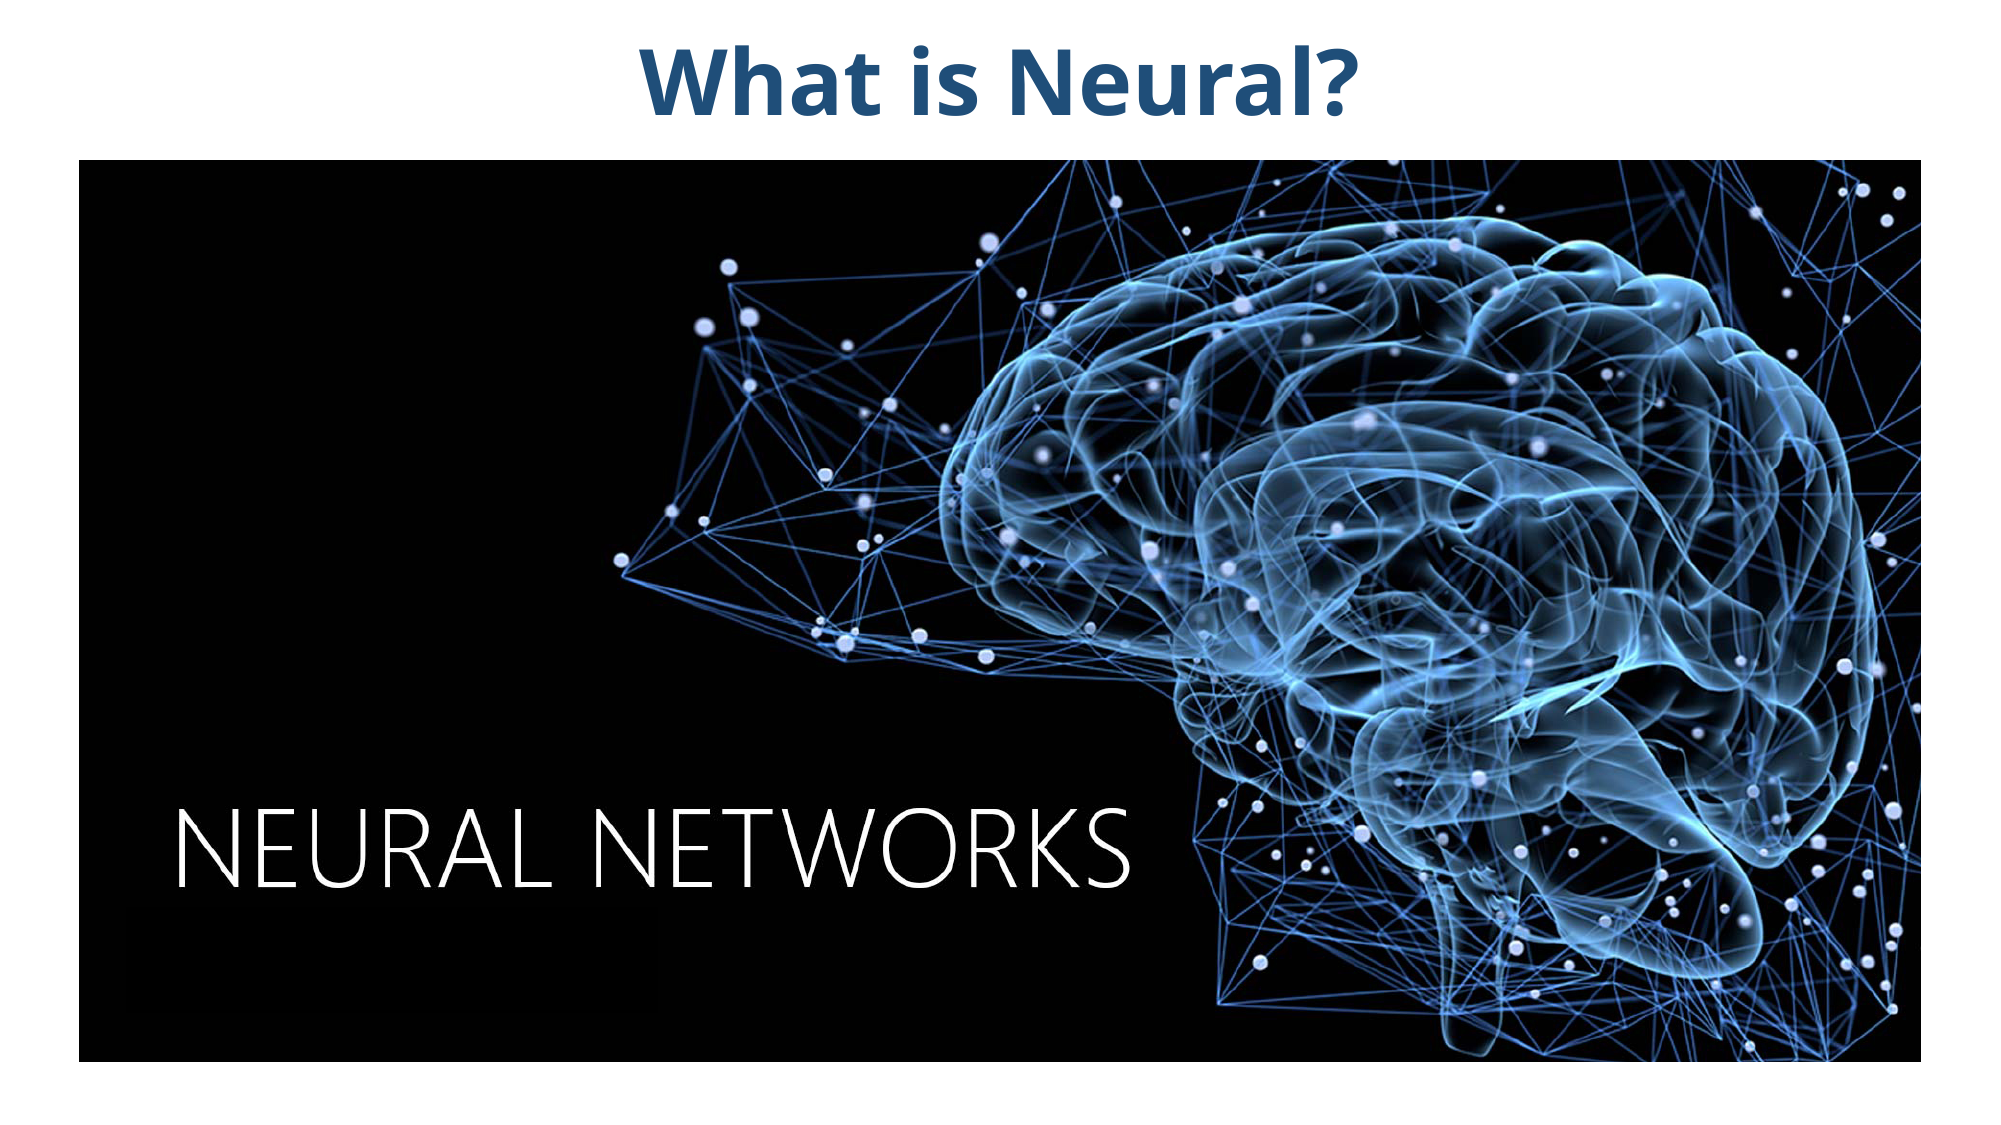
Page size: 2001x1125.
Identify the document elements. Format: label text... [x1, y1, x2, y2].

title What is Neural? [9, 18, 1991, 143]
picture [79, 160, 1921, 1062]
